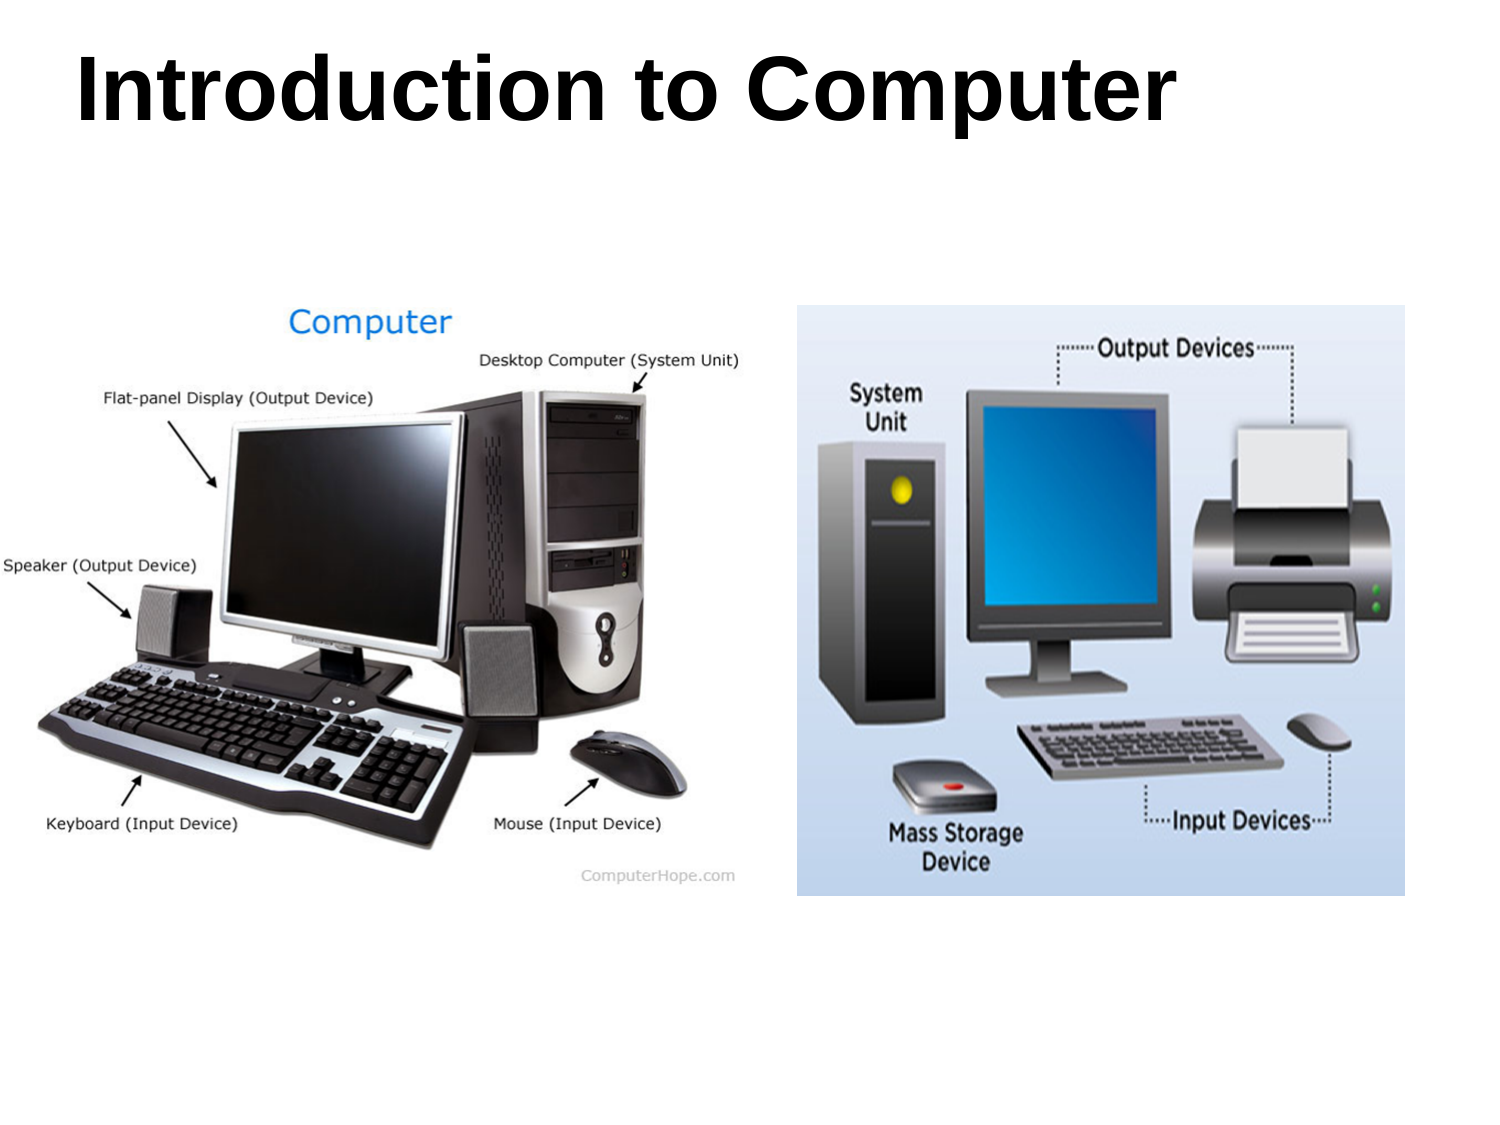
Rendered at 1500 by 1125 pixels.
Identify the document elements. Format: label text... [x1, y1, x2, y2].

picture [796, 305, 1405, 897]
title Introduction to Computer [75, 44, 1425, 233]
picture [0, 290, 751, 896]
